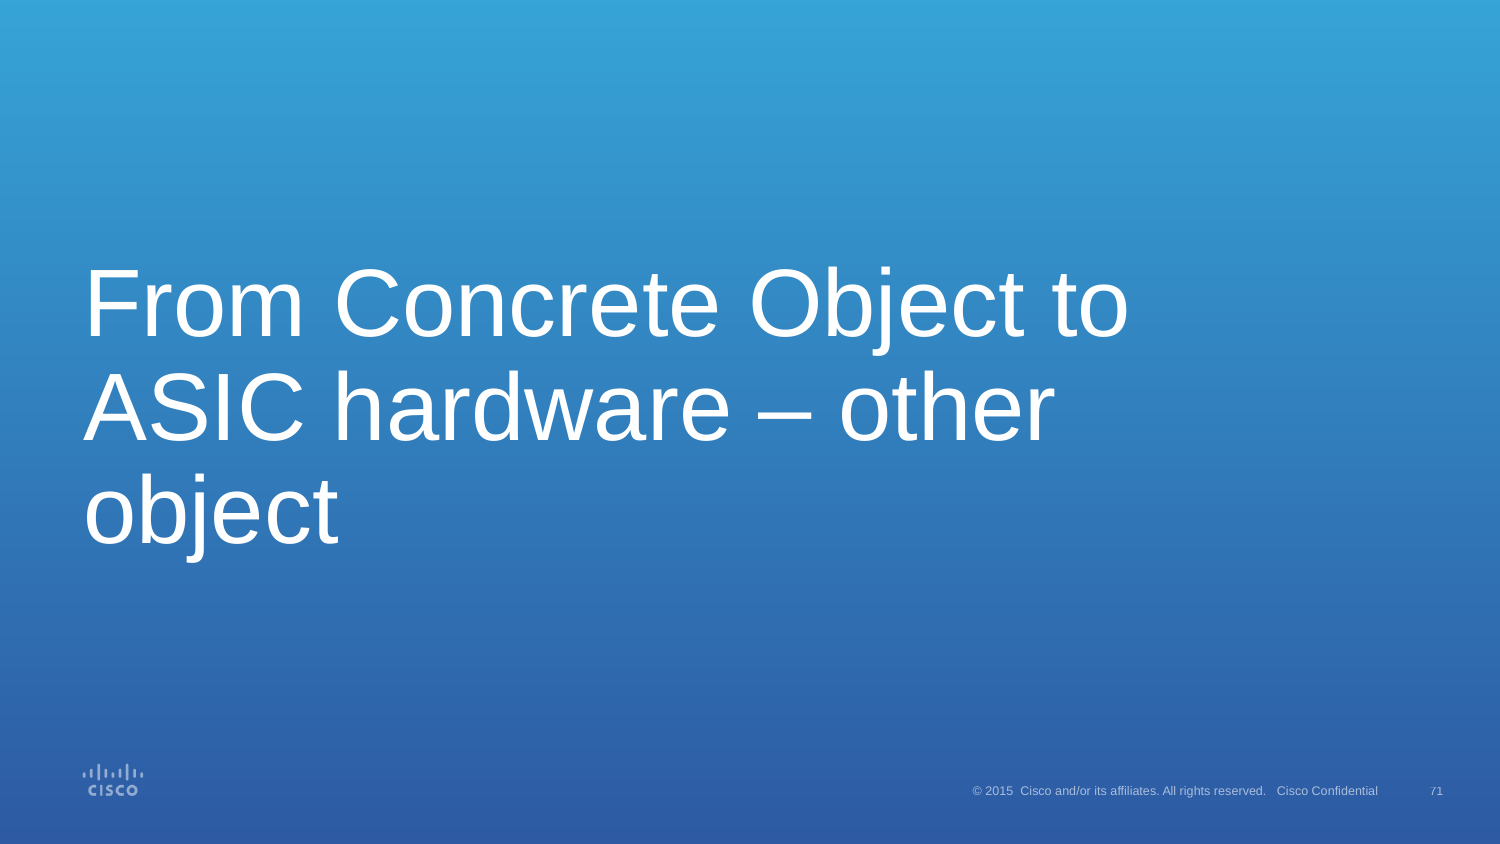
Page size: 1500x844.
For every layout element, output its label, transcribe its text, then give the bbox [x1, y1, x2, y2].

title From Concrete Object to ASIC hardware – other object [68, 150, 1315, 572]
